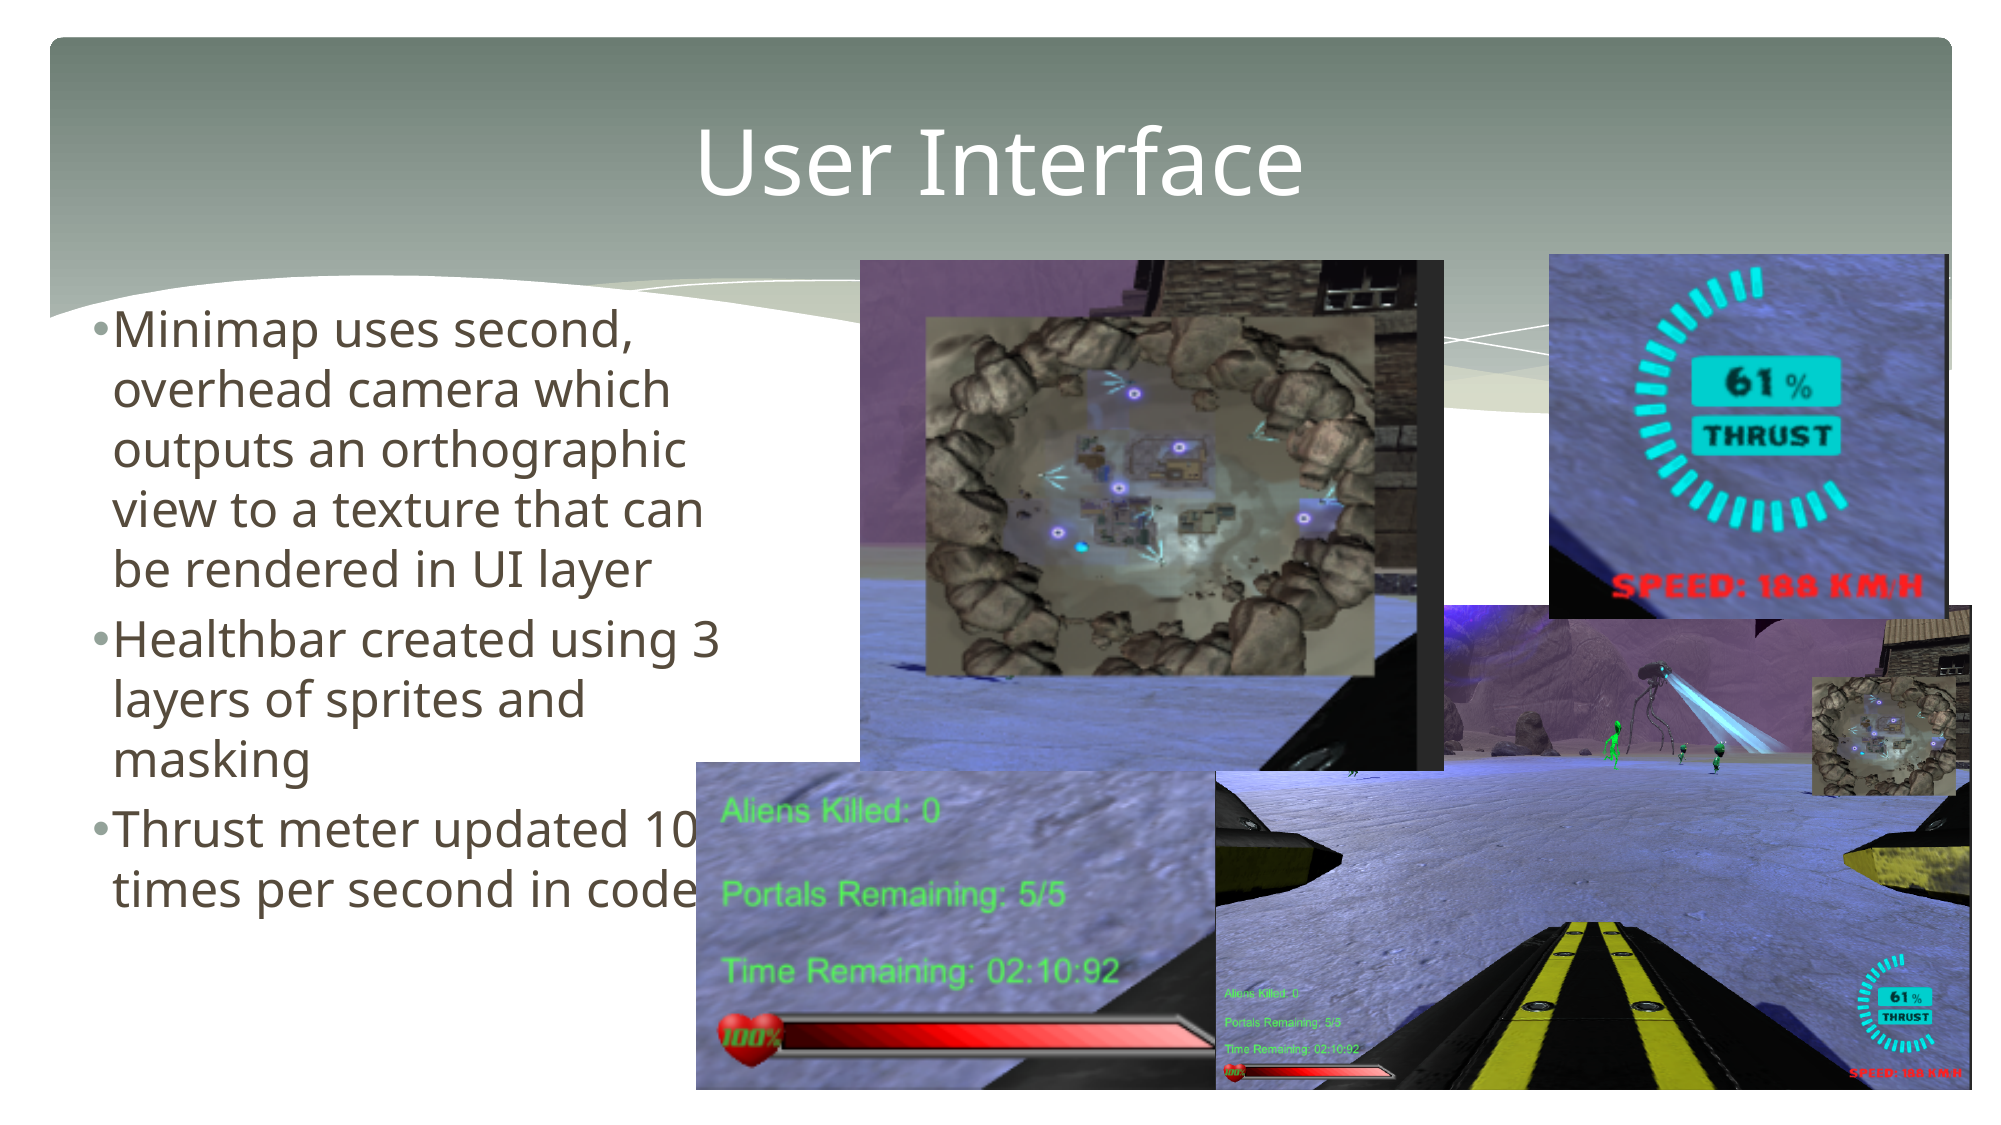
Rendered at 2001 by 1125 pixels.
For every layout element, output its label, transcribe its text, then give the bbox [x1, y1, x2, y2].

list Minimap uses second, overhead camera which outputs an orthographic view to a texture that can be rendered in UI layer Healthbar created using 3 layers of sprites and masking Thrust meter updated 100 times per second in code [52, 282, 756, 962]
picture [696, 253, 1972, 1091]
title User Interface [99, 55, 1900, 261]
